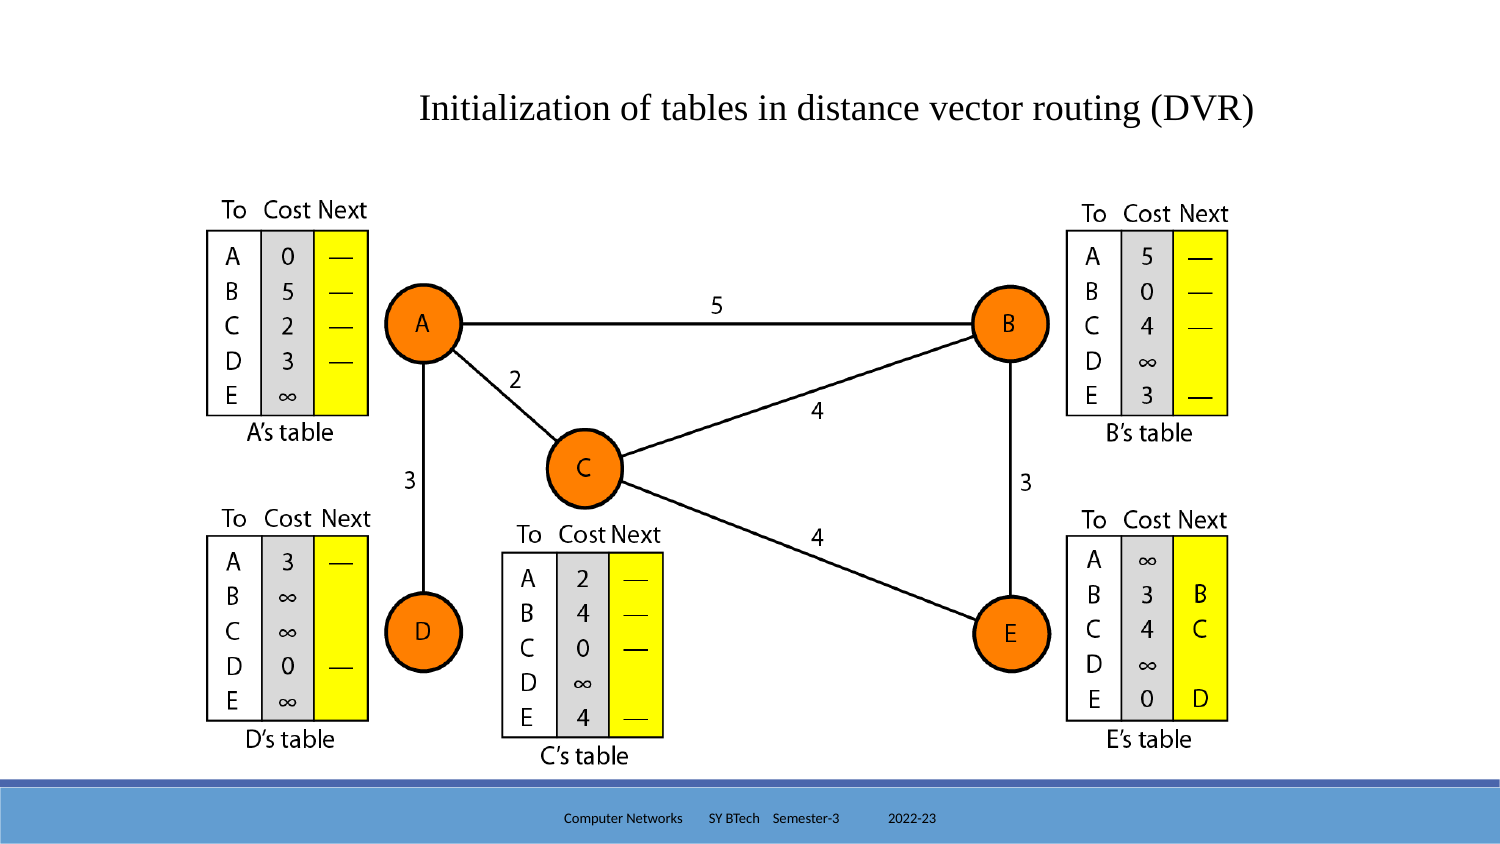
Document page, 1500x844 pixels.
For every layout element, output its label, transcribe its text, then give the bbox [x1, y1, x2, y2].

text_box Initialization of tables in distance vector routing (DVR) [196, 74, 1416, 135]
picture [205, 196, 1229, 772]
footer Computer Networks SY BTech Semester-3 2022-23 [453, 794, 1047, 840]
